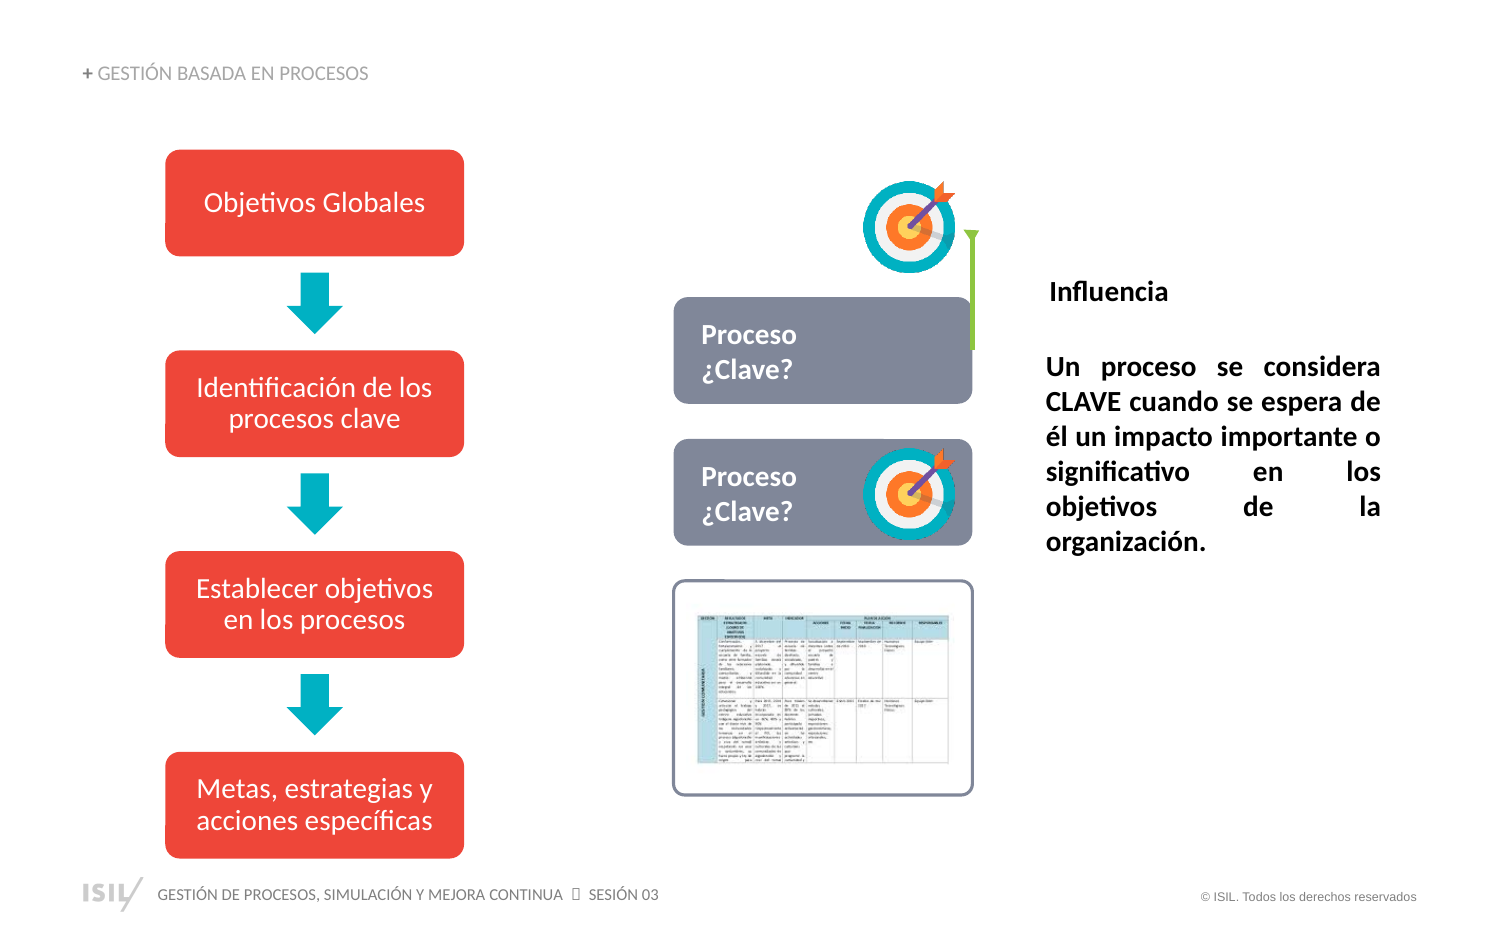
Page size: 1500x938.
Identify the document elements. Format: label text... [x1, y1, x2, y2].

text_box Proceso ¿Clave? [670, 293, 976, 407]
picture [863, 181, 955, 273]
picture [863, 448, 955, 540]
text_box Influencia [1034, 264, 1185, 315]
text_box Proceso ¿Clave? [670, 435, 976, 549]
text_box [168, 151, 464, 859]
picture [688, 590, 953, 793]
text_box [951, 577, 976, 799]
text_box [670, 577, 690, 798]
text_box Un proceso se considera CLAVE cuando se espera de él un impacto importante o significativo en los objetivos de la organización. [1043, 344, 1384, 560]
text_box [966, 231, 971, 349]
text_box + GESTIÓN BASADA EN PROCESOS [82, 62, 482, 85]
